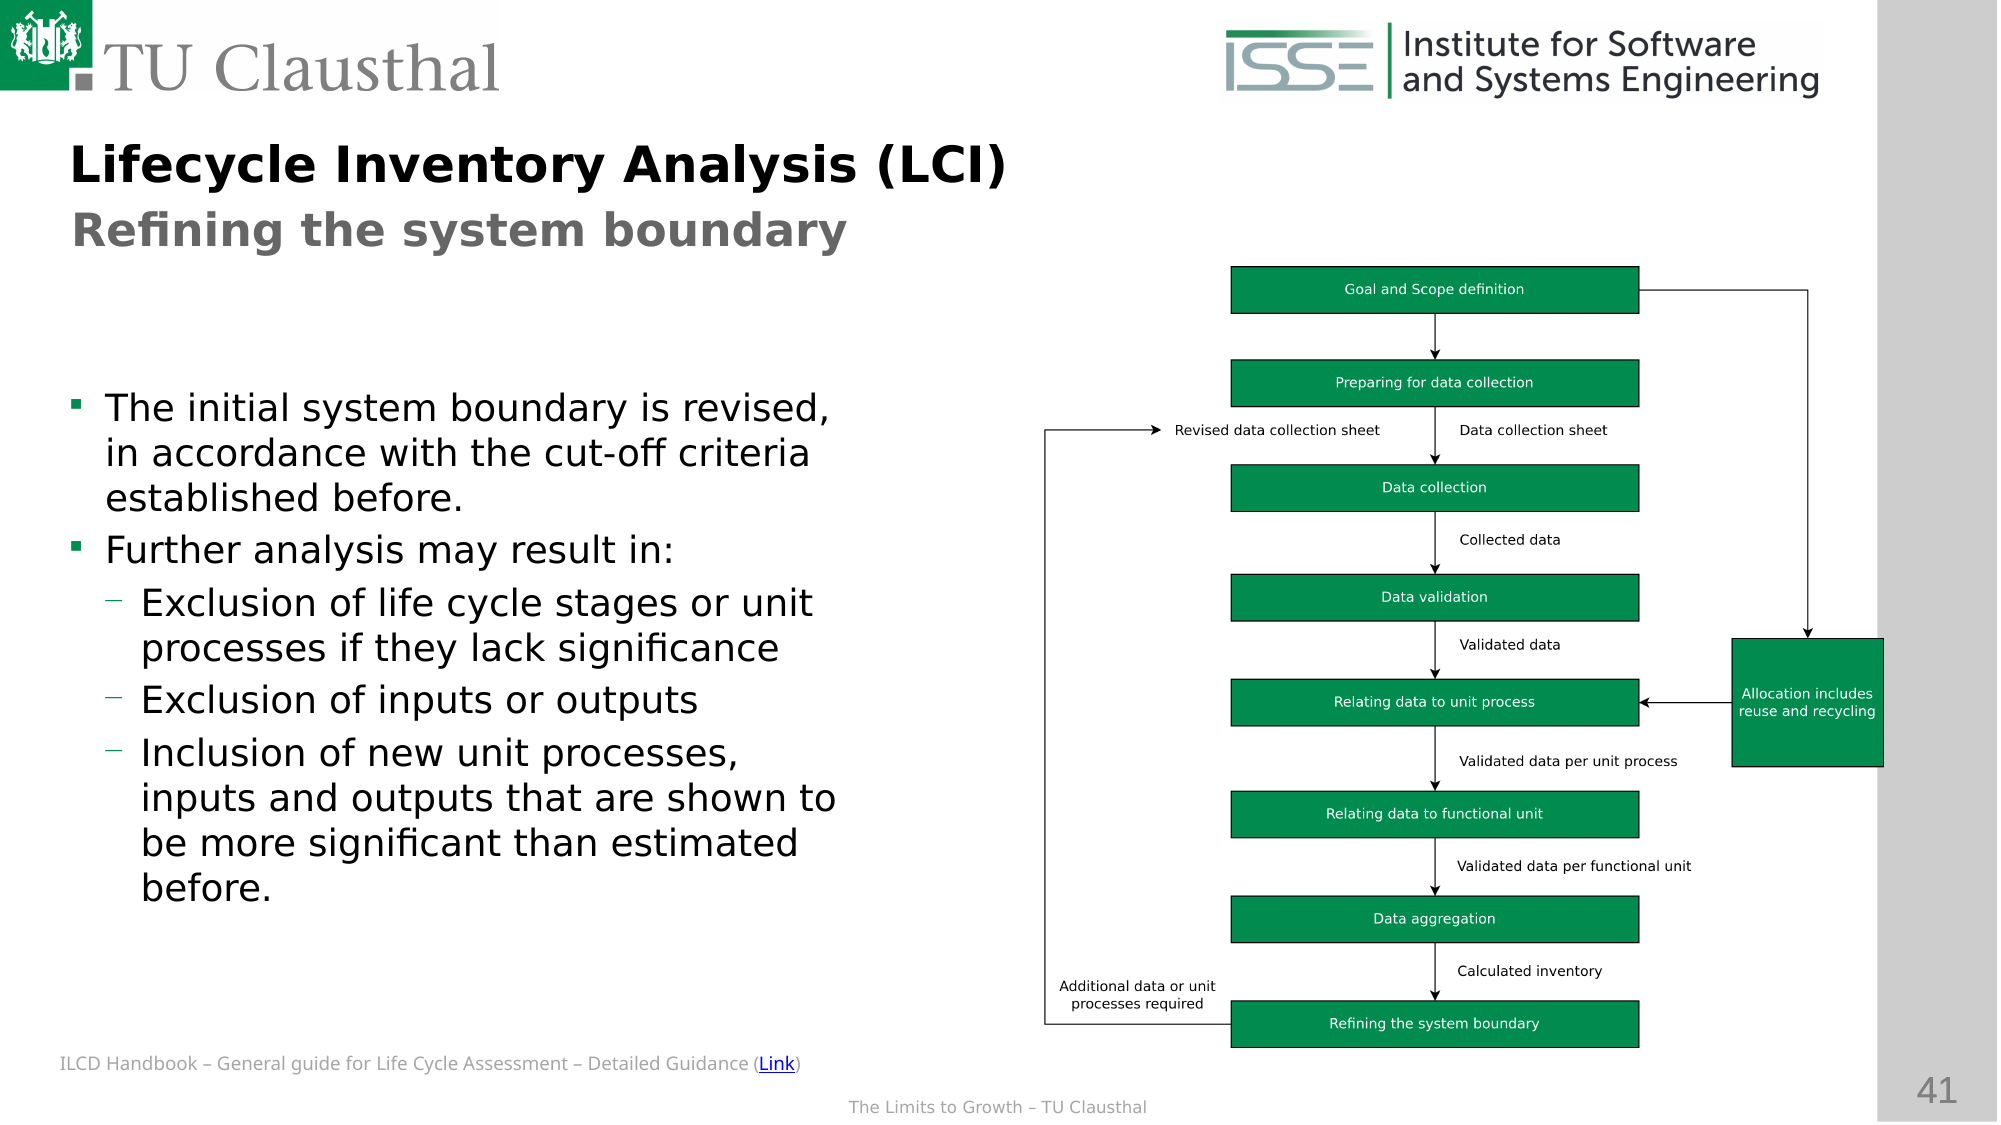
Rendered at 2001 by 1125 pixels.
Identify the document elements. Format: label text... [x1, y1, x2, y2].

picture [1218, 22, 1824, 105]
picture [0, 0, 499, 91]
text_box ILCD Handbook – General guide for Life Cycle Assessment – Detailed Guidance (Link) [45, 1043, 1837, 1085]
text_box The initial system boundary is revised, in accordance with the cut-off criteria established before. Further analysis may result in: Exclusion of life cycle stages or unit processes if they lack significance Exclusion of inputs or outputs Inclusion of new unit processes, inputs and outputs that are shown to be more significant than estimated before. [55, 208, 862, 1033]
picture [1036, 266, 1884, 1048]
text_box Lifecycle Inventory Analysis (LCI) [55, 125, 1817, 206]
text_box Refining the system boundary [70, 188, 1768, 268]
